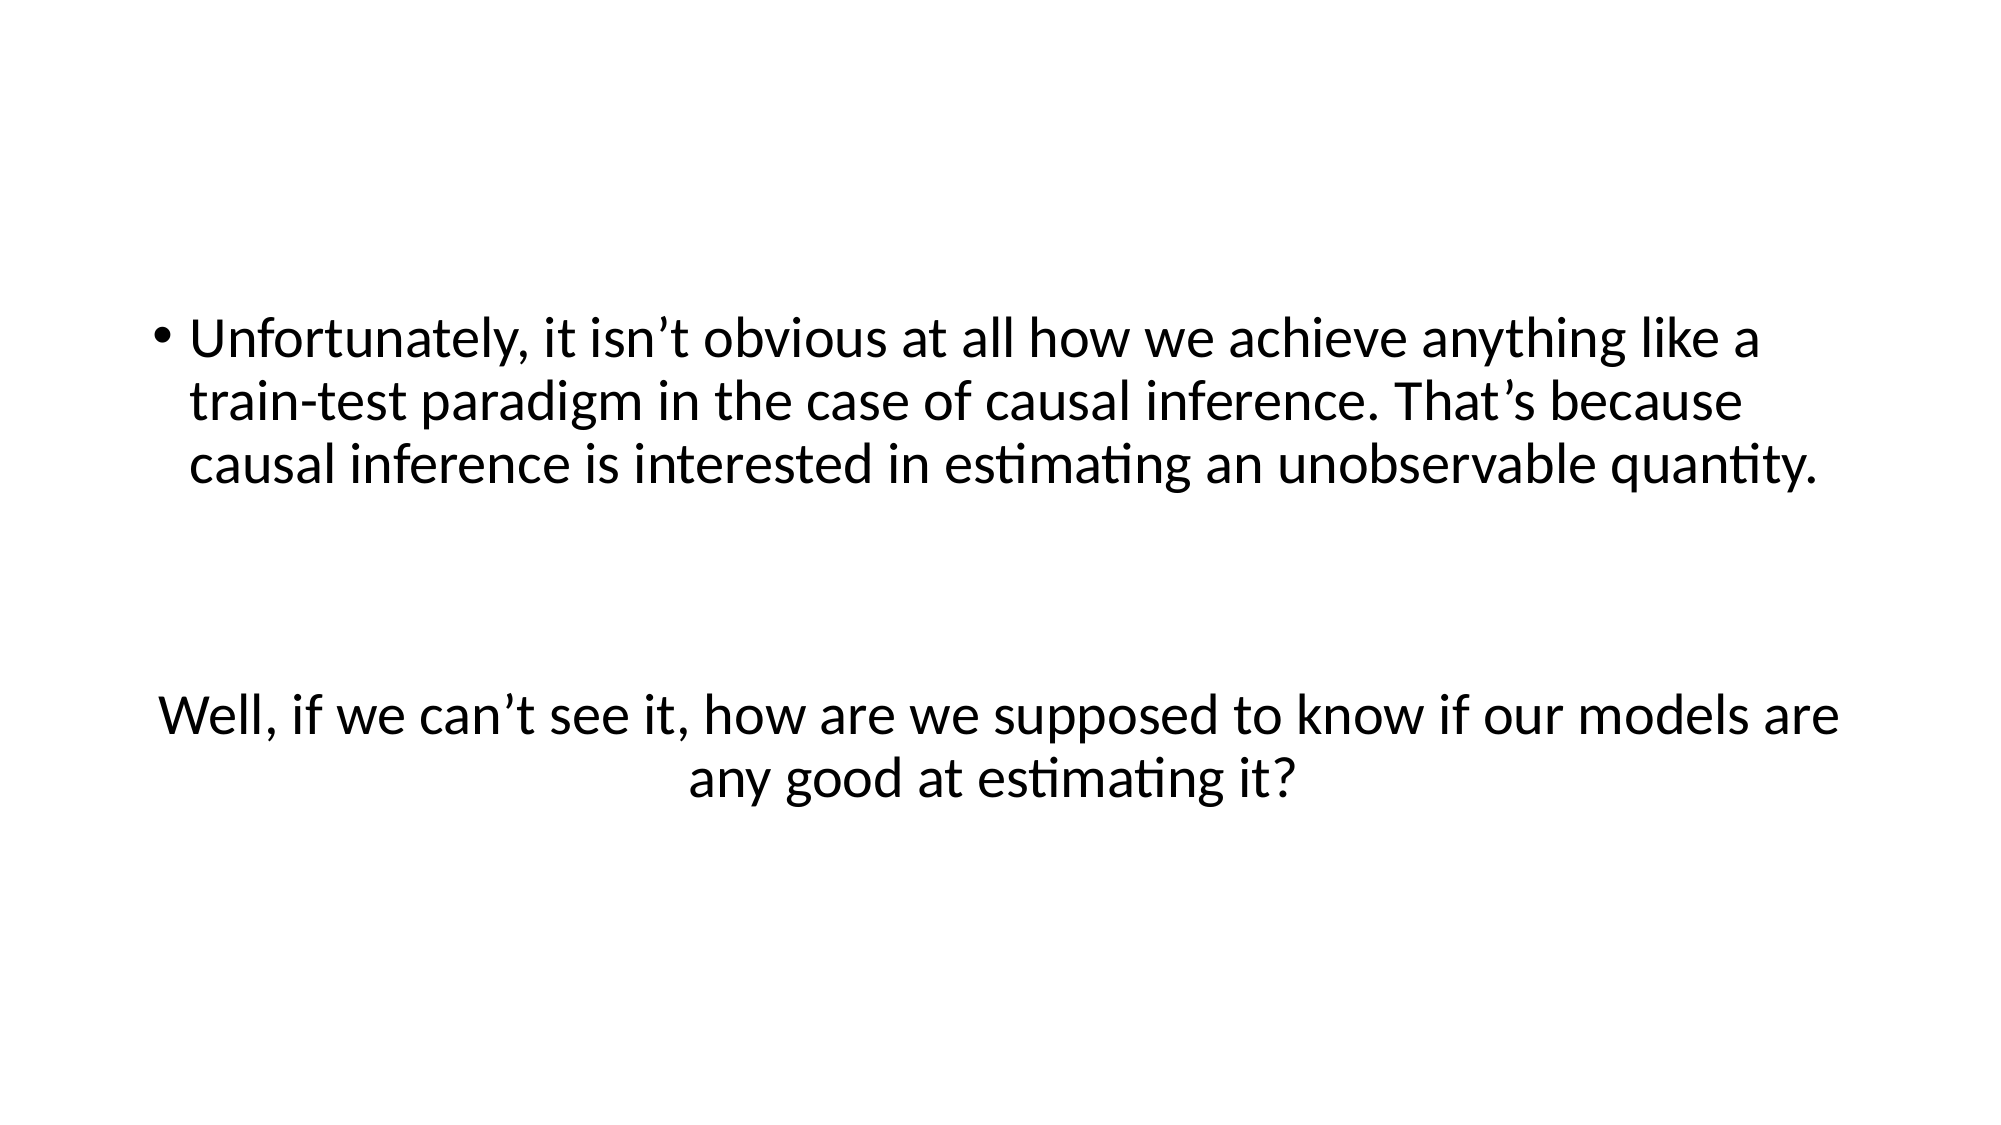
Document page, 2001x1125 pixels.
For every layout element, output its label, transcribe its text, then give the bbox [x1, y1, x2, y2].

list Unfortunately, it isn’t obvious at all how we achieve anything like a train-test paradigm in the case of causal inference. That’s because causal inference is interested in estimating an unobservable quantity. Well, if we can’t see it, how are we supposed to know if our models are any good at estimating it? [137, 299, 1863, 1014]
